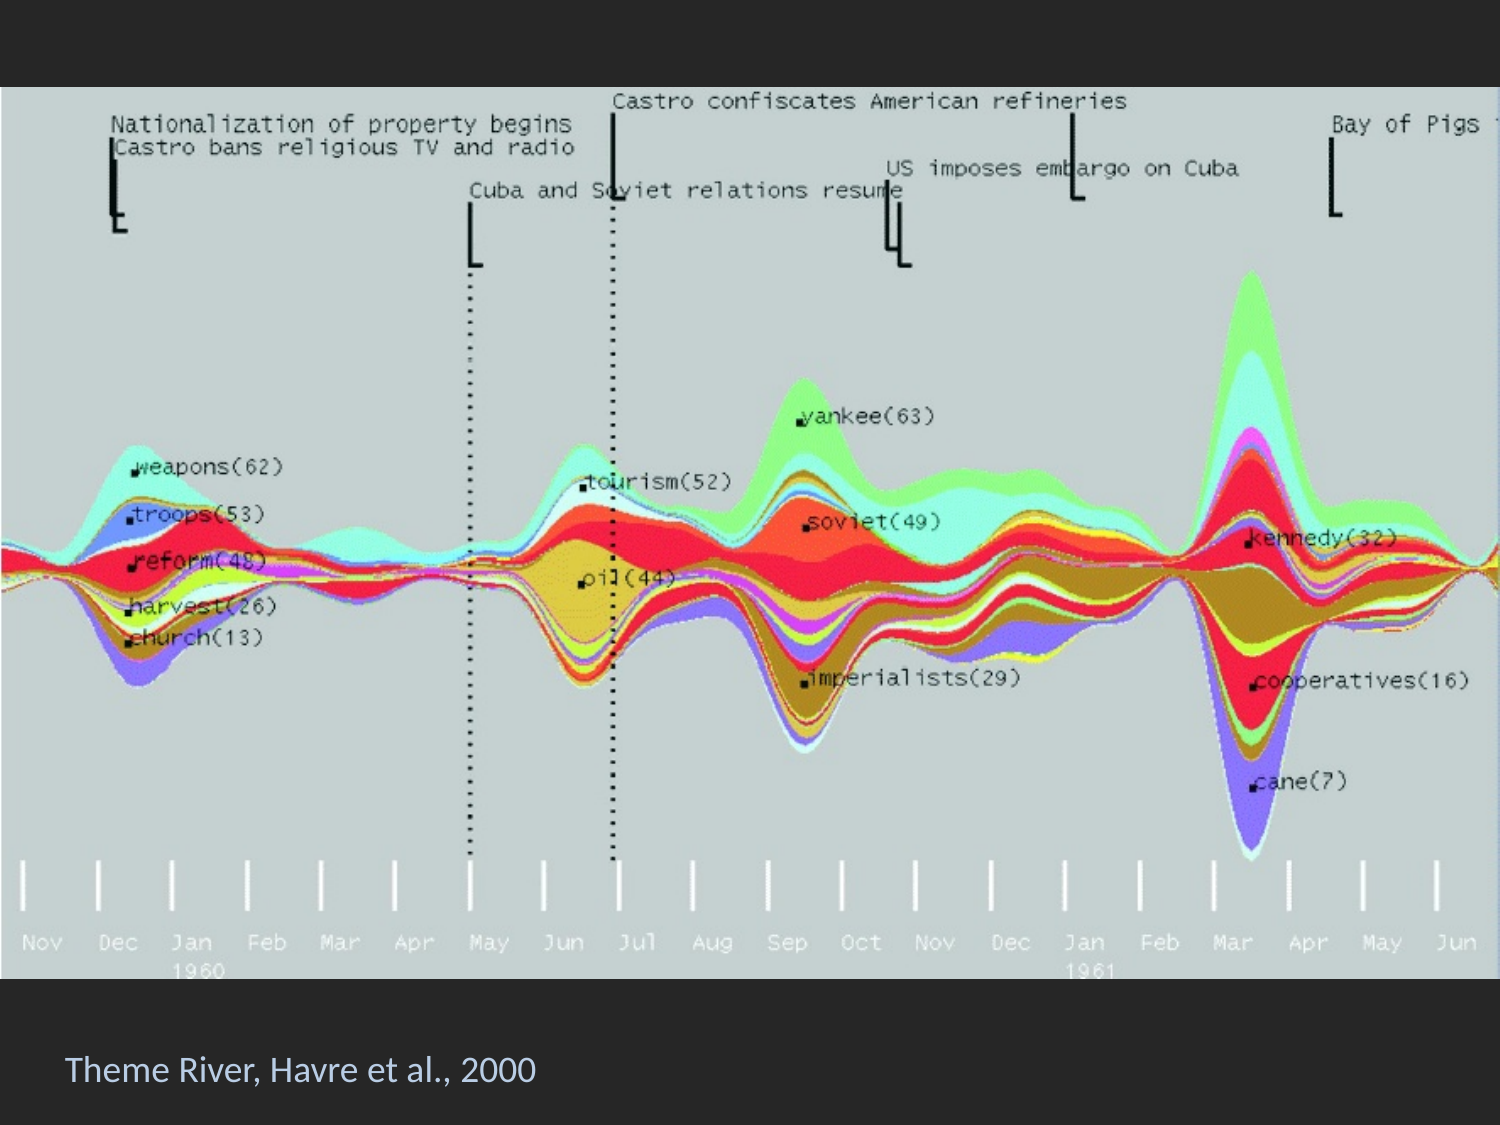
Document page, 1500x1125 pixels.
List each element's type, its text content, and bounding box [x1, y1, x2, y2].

picture [0, 87, 1500, 979]
text_box Theme River, Havre et al., 2000 [50, 1037, 1500, 1098]
